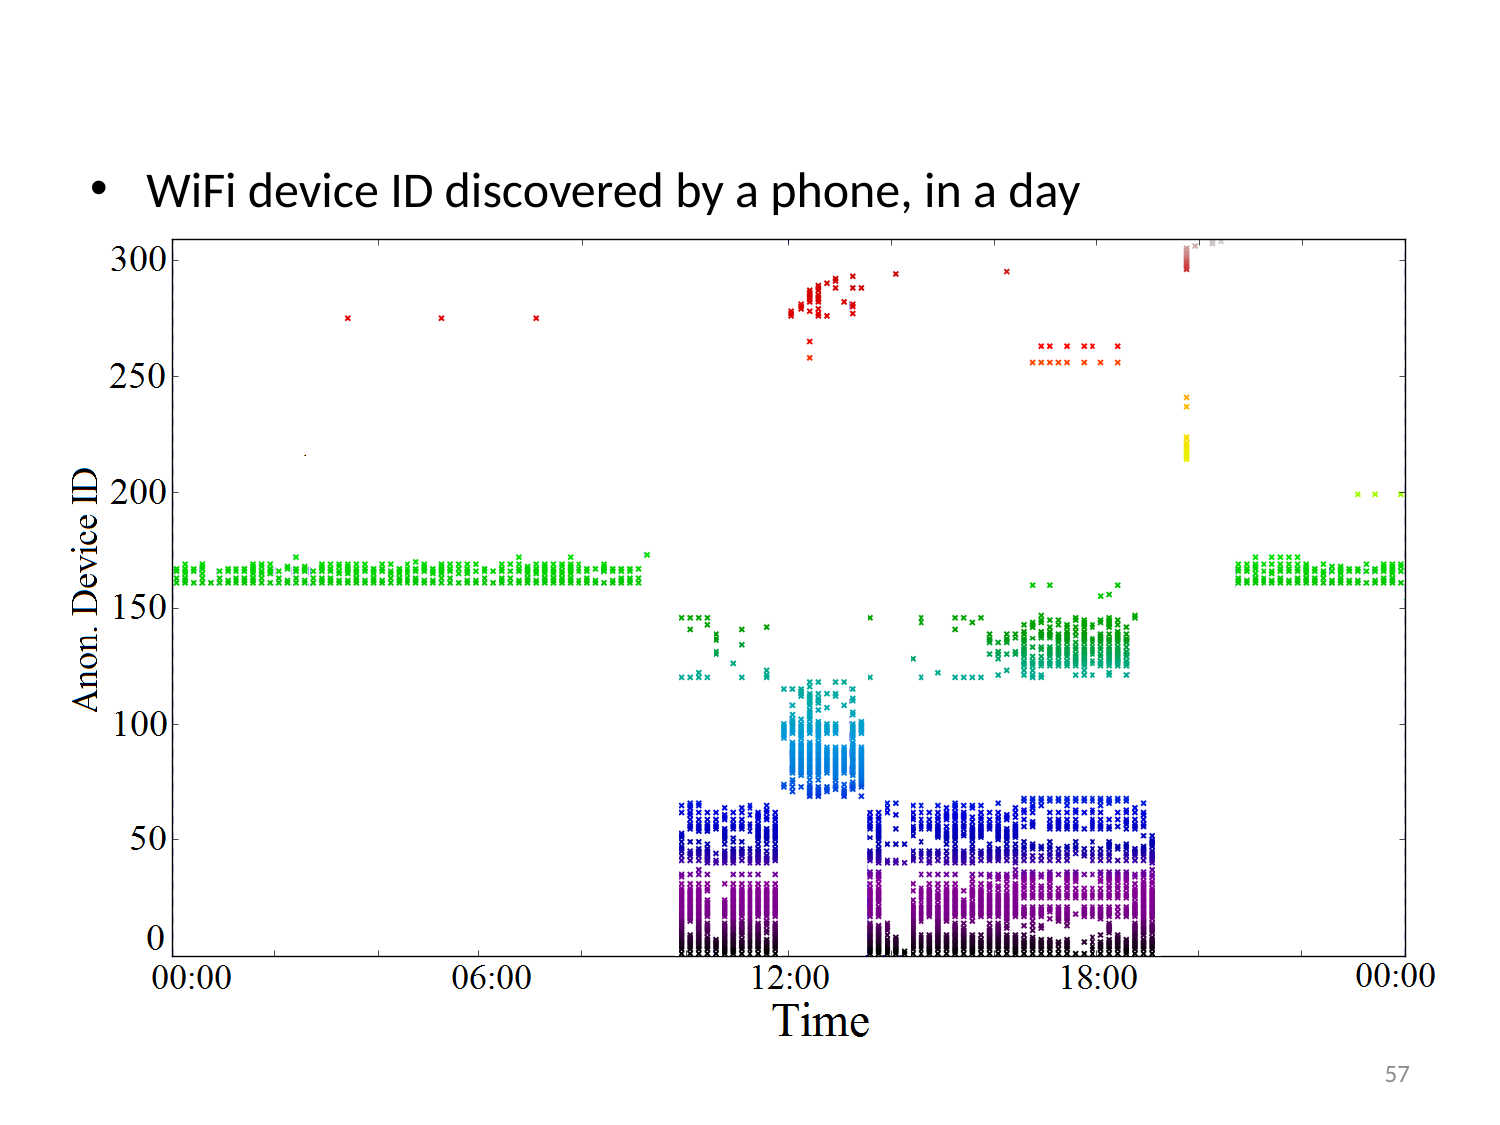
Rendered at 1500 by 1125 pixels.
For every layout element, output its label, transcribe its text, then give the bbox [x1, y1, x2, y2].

picture [62, 237, 1438, 1039]
list WiFi device ID discovered by a phone, in a day [75, 149, 1425, 235]
slide_number 57 [1074, 1047, 1425, 1103]
